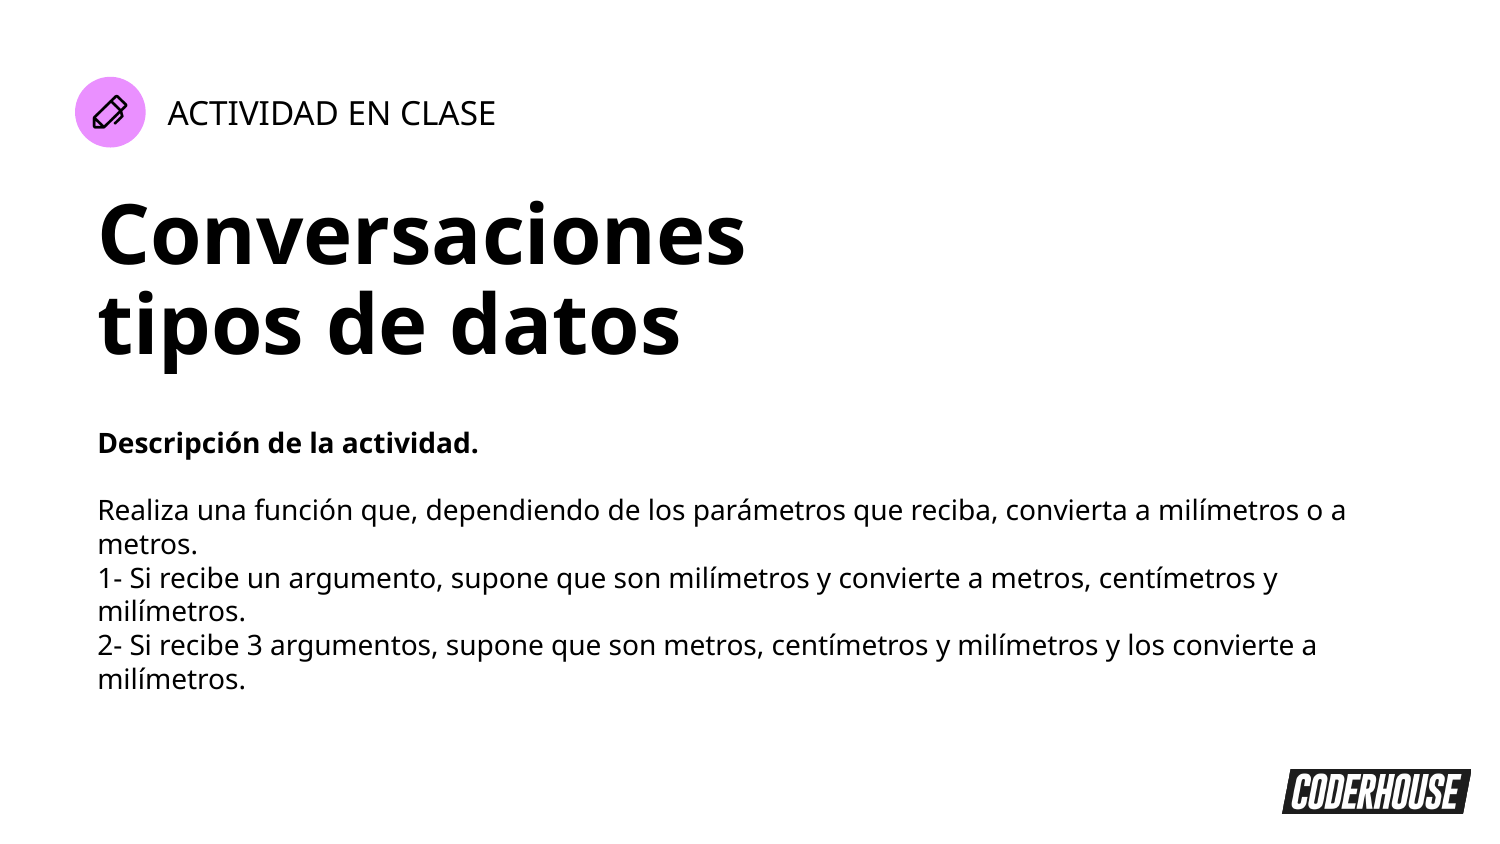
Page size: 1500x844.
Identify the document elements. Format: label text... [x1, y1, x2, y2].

text_box ACTIVIDAD EN CLASE [152, 76, 557, 147]
text_box Descripción de la actividad. Realiza una función que, dependiendo de los parámetros que reciba, convierta a milímetros o a metros. 1- Si recibe un argumento, supone que son milímetros y convierte a metros, centímetros y milímetros. 2- Si recibe 3 argumentos, supone que son metros, centímetros y milímetros y los convierte a milímetros. [82, 410, 1390, 744]
text_box Conversaciones tipos de datos [82, 177, 901, 388]
picture [1281, 769, 1471, 814]
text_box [74, 76, 146, 148]
